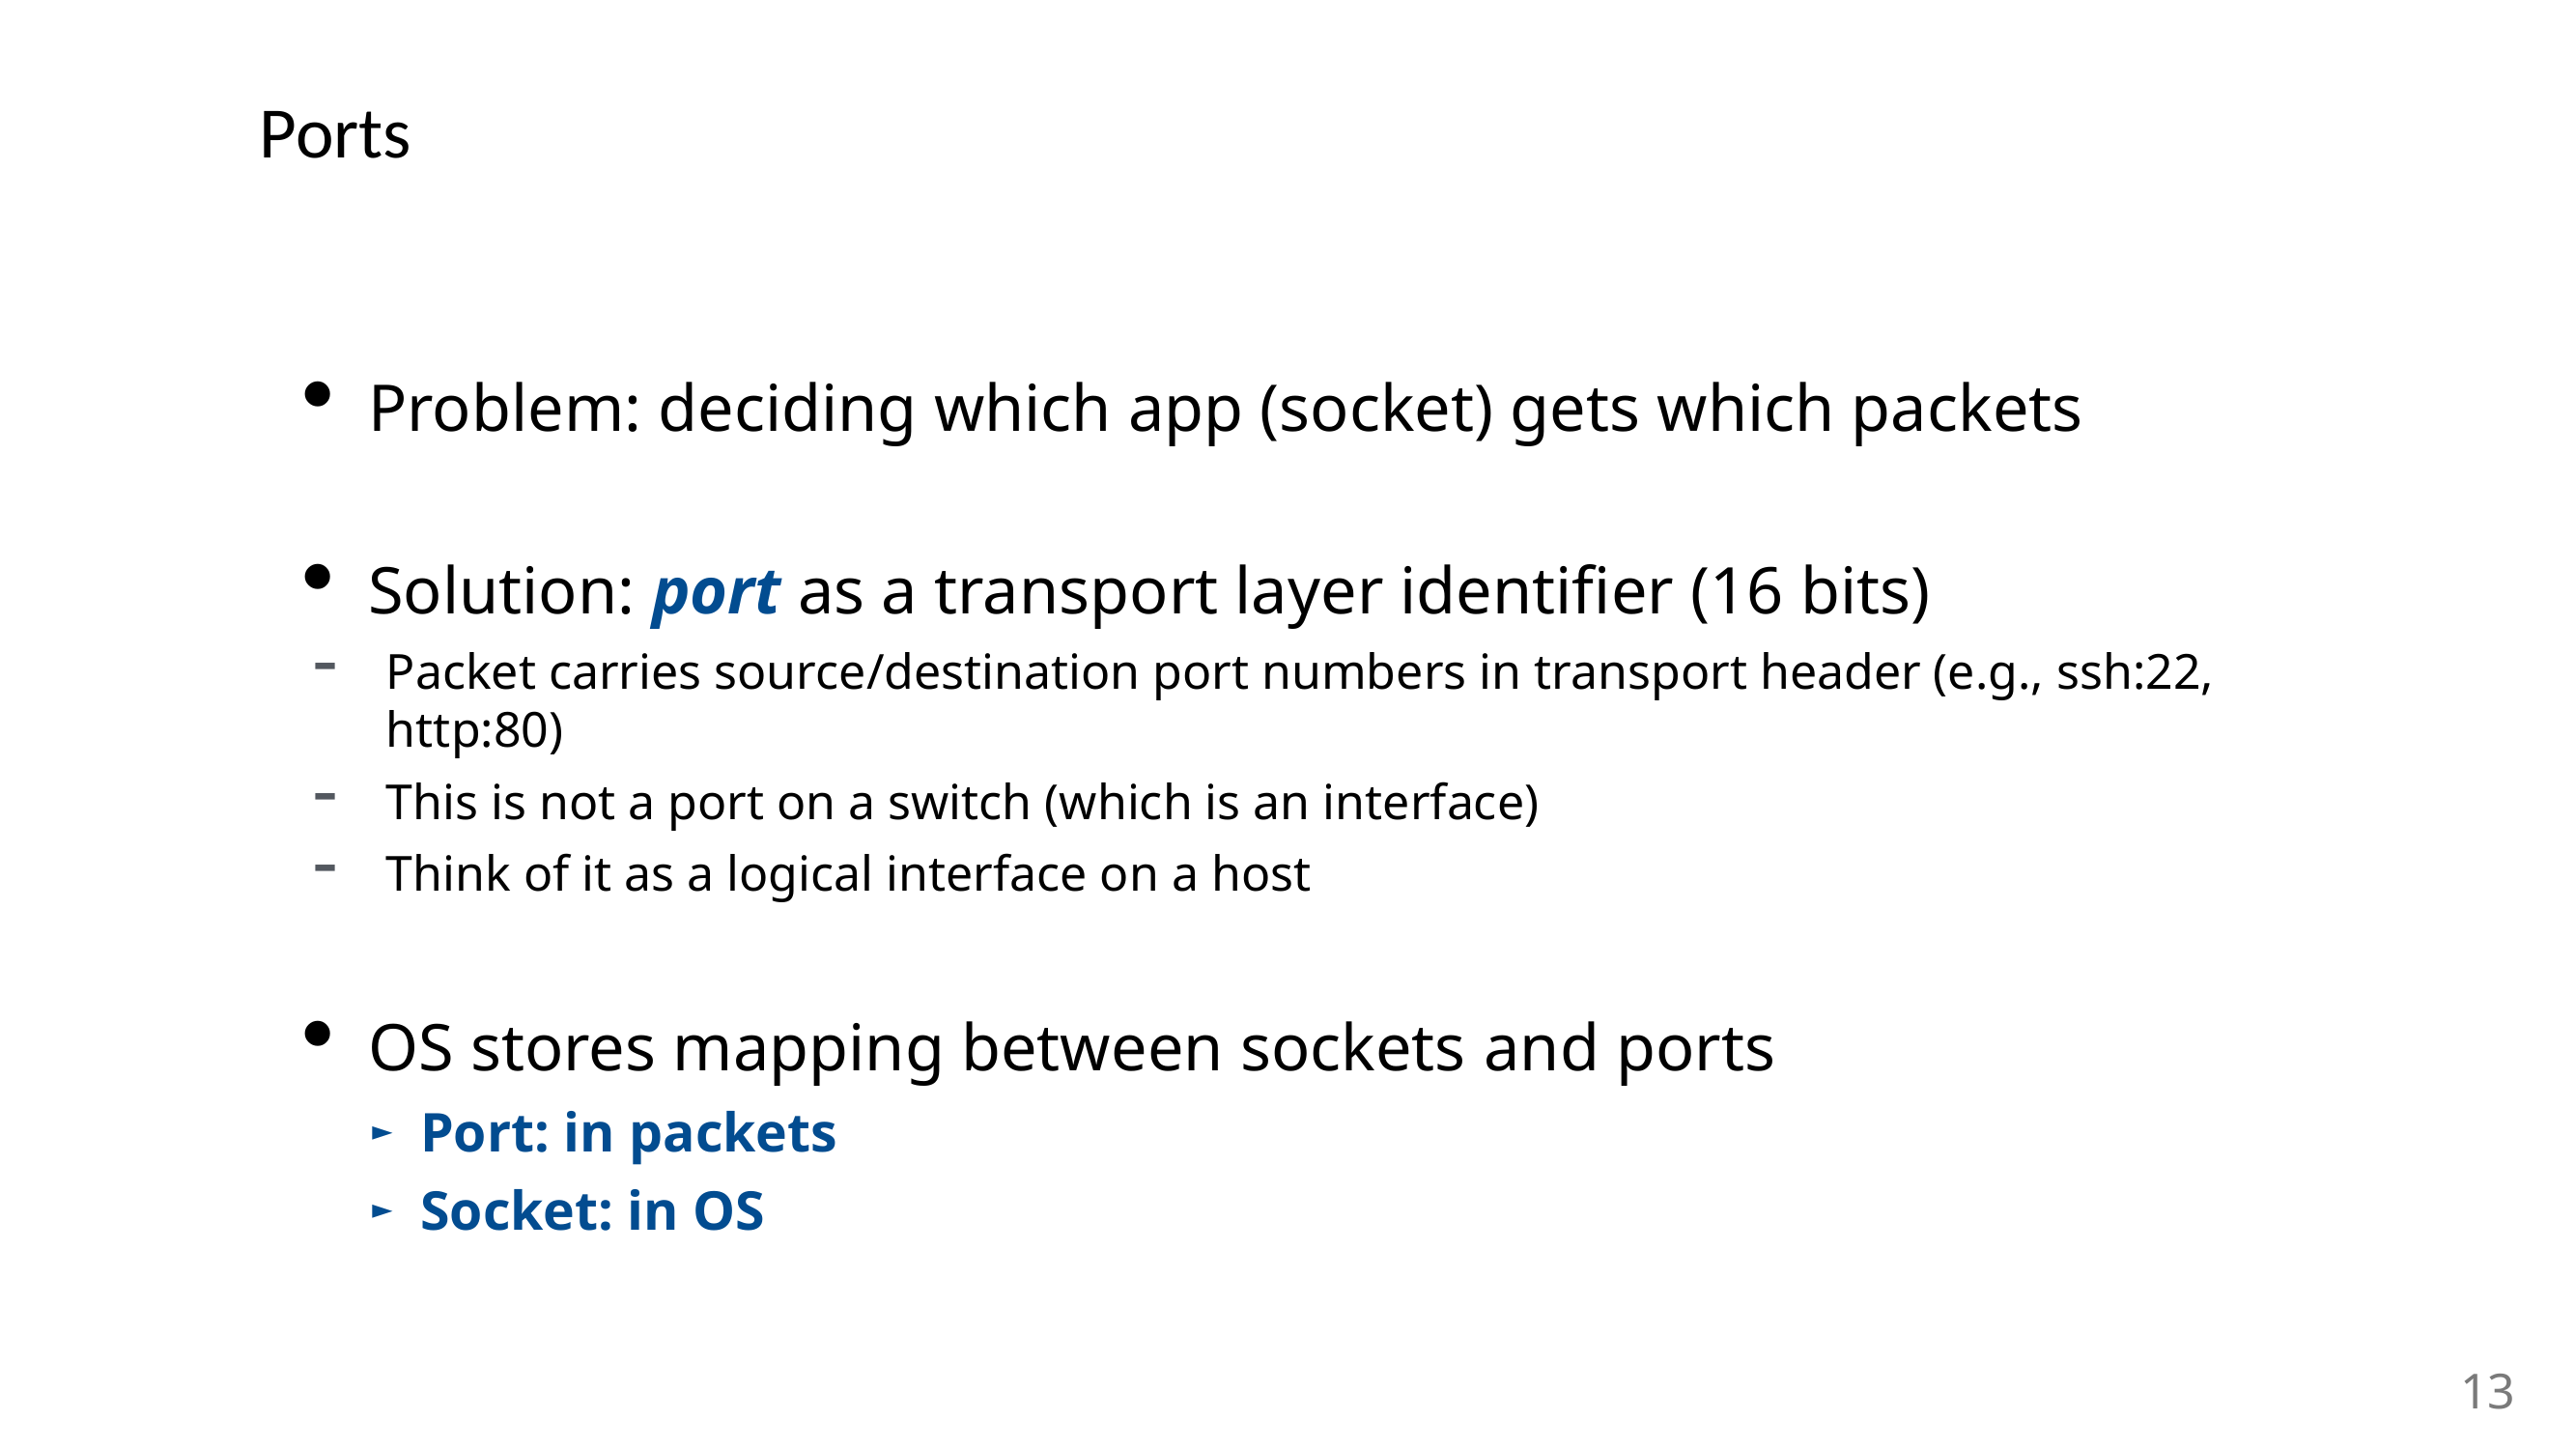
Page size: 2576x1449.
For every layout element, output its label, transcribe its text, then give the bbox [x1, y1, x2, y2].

slide_number 13 [2453, 1359, 2522, 1434]
title Ports [250, 0, 2325, 259]
list Problem: deciding which app (socket) gets which packets Solution: port as a transport layer identifier (16 bits) Packet carries source/destination port numbers in transport header (e.g., ssh:22, http:80) This is not a port on a switch (which is an interface) Think of it as a logical interface on a host OS stores mapping between sockets and ports Port: in packets Socket: in OS [250, 347, 2325, 1261]
